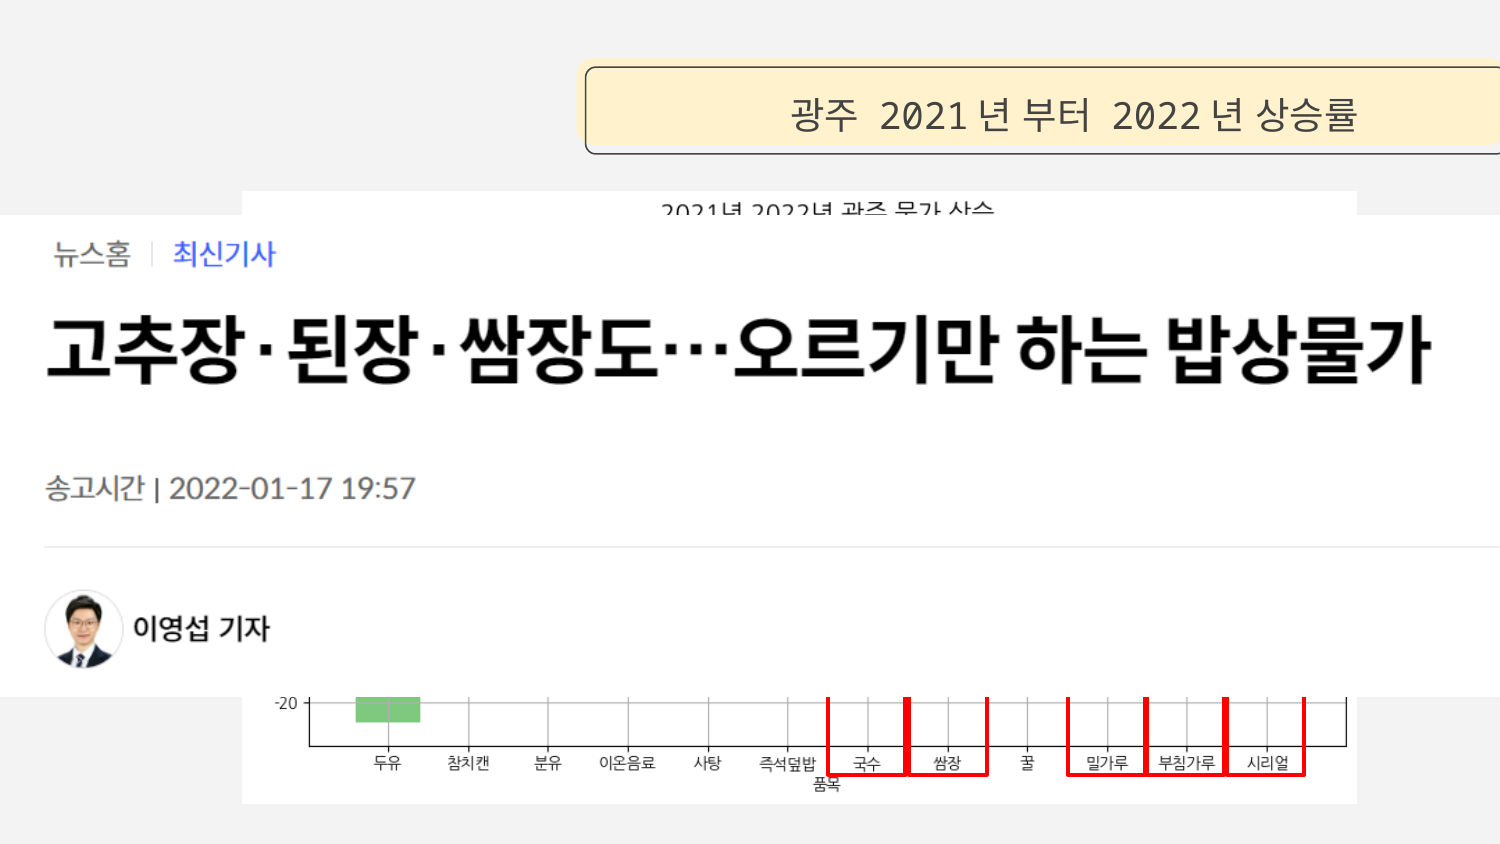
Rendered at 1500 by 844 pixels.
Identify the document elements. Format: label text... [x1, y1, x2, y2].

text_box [827, 705, 1305, 775]
title 광주 2021년 부터 2022년 상승률 [763, 75, 1374, 154]
picture [0, 191, 1500, 804]
